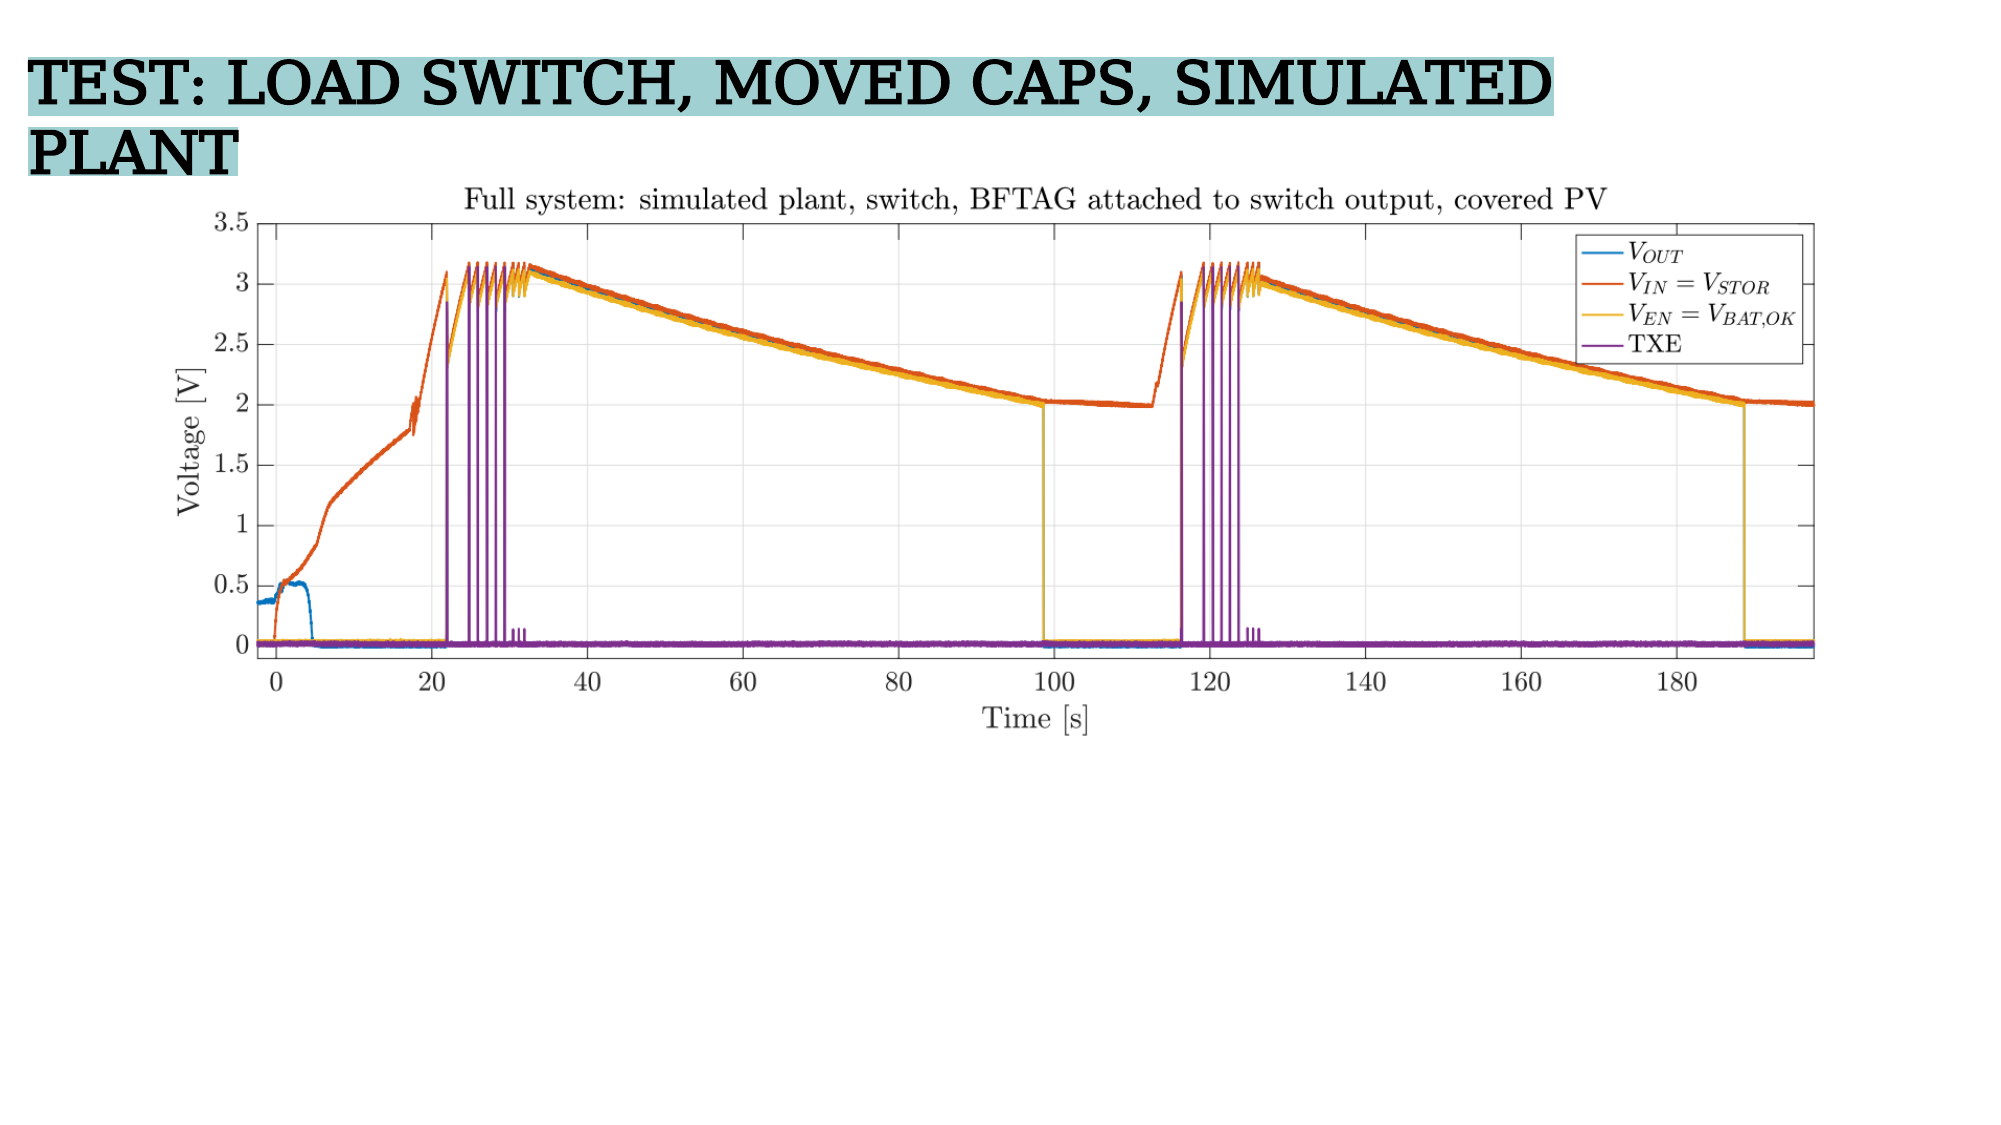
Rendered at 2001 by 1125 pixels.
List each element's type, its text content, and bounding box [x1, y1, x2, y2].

picture [0, 176, 2000, 737]
text_box TEST: LOAD SWITCH, MOVED CAPS, SIMULATED PLANT [13, 37, 1692, 176]
